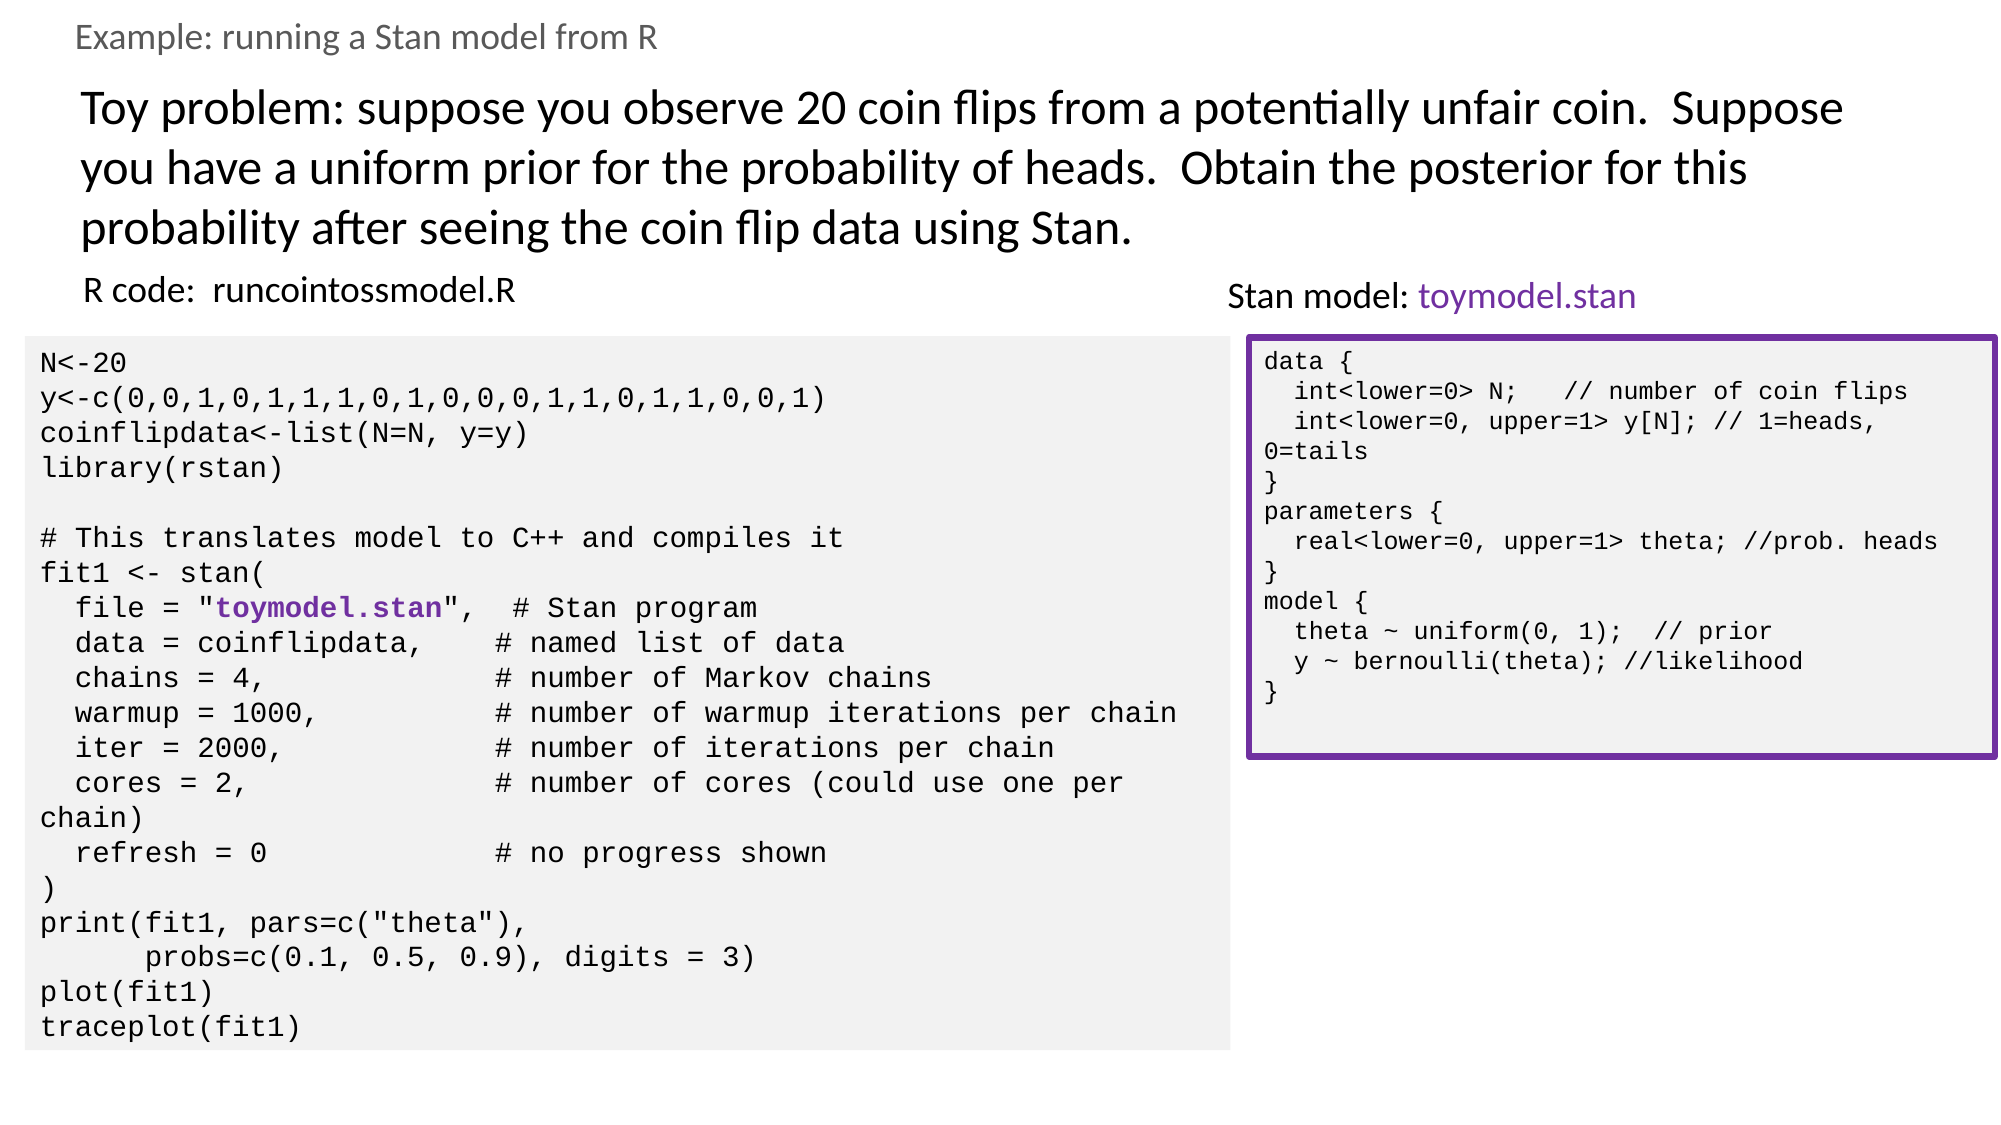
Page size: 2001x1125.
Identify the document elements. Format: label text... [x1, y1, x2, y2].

text_box Toy problem: suppose you observe 20 coin flips from a potentially unfair coin. Suppose you have a uniform prior for the probability of heads. Obtain the posterior for this probability after seeing the coin flip data using Stan. [65, 66, 1875, 262]
text_box R code: runcointossmodel.R [68, 257, 532, 318]
text_box Stan model: toymodel.stan [1212, 263, 1653, 324]
text_box N<-20 y<-c(0,0,1,0,1,1,1,0,1,0,0,0,1,1,0,1,1,0,0,1) coinflipdata<-list(N=N, y=y) library(rstan) # This translates model to C++ and compiles it fit1 <- stan( file = "toymodel.stan", # Stan program data = coinflipdata, # named list of data chains = 4, # number of Markov chains warmup = 1000, # number of warmup iterations per chain iter = 2000, # number of iterations per chain cores = 2, # number of cores (could use one per chain) refresh = 0 # no progress shown ) print(fit1, pars=c("theta"), probs=c(0.1, 0.5, 0.9), digits = 3) plot(fit1) traceplot(fit1) [24, 336, 1231, 1051]
text_box Example: running a Stan model from R [59, 4, 674, 65]
text_box data { int<lower=0> N; // number of coin flips int<lower=0, upper=1> y[N]; // 1=heads, 0=tails } parameters { real<lower=0, upper=1> theta; //prob. heads } model { theta ~ uniform(0, 1); // prior y ~ bernoulli(theta); //likelihood } [1248, 337, 1995, 757]
